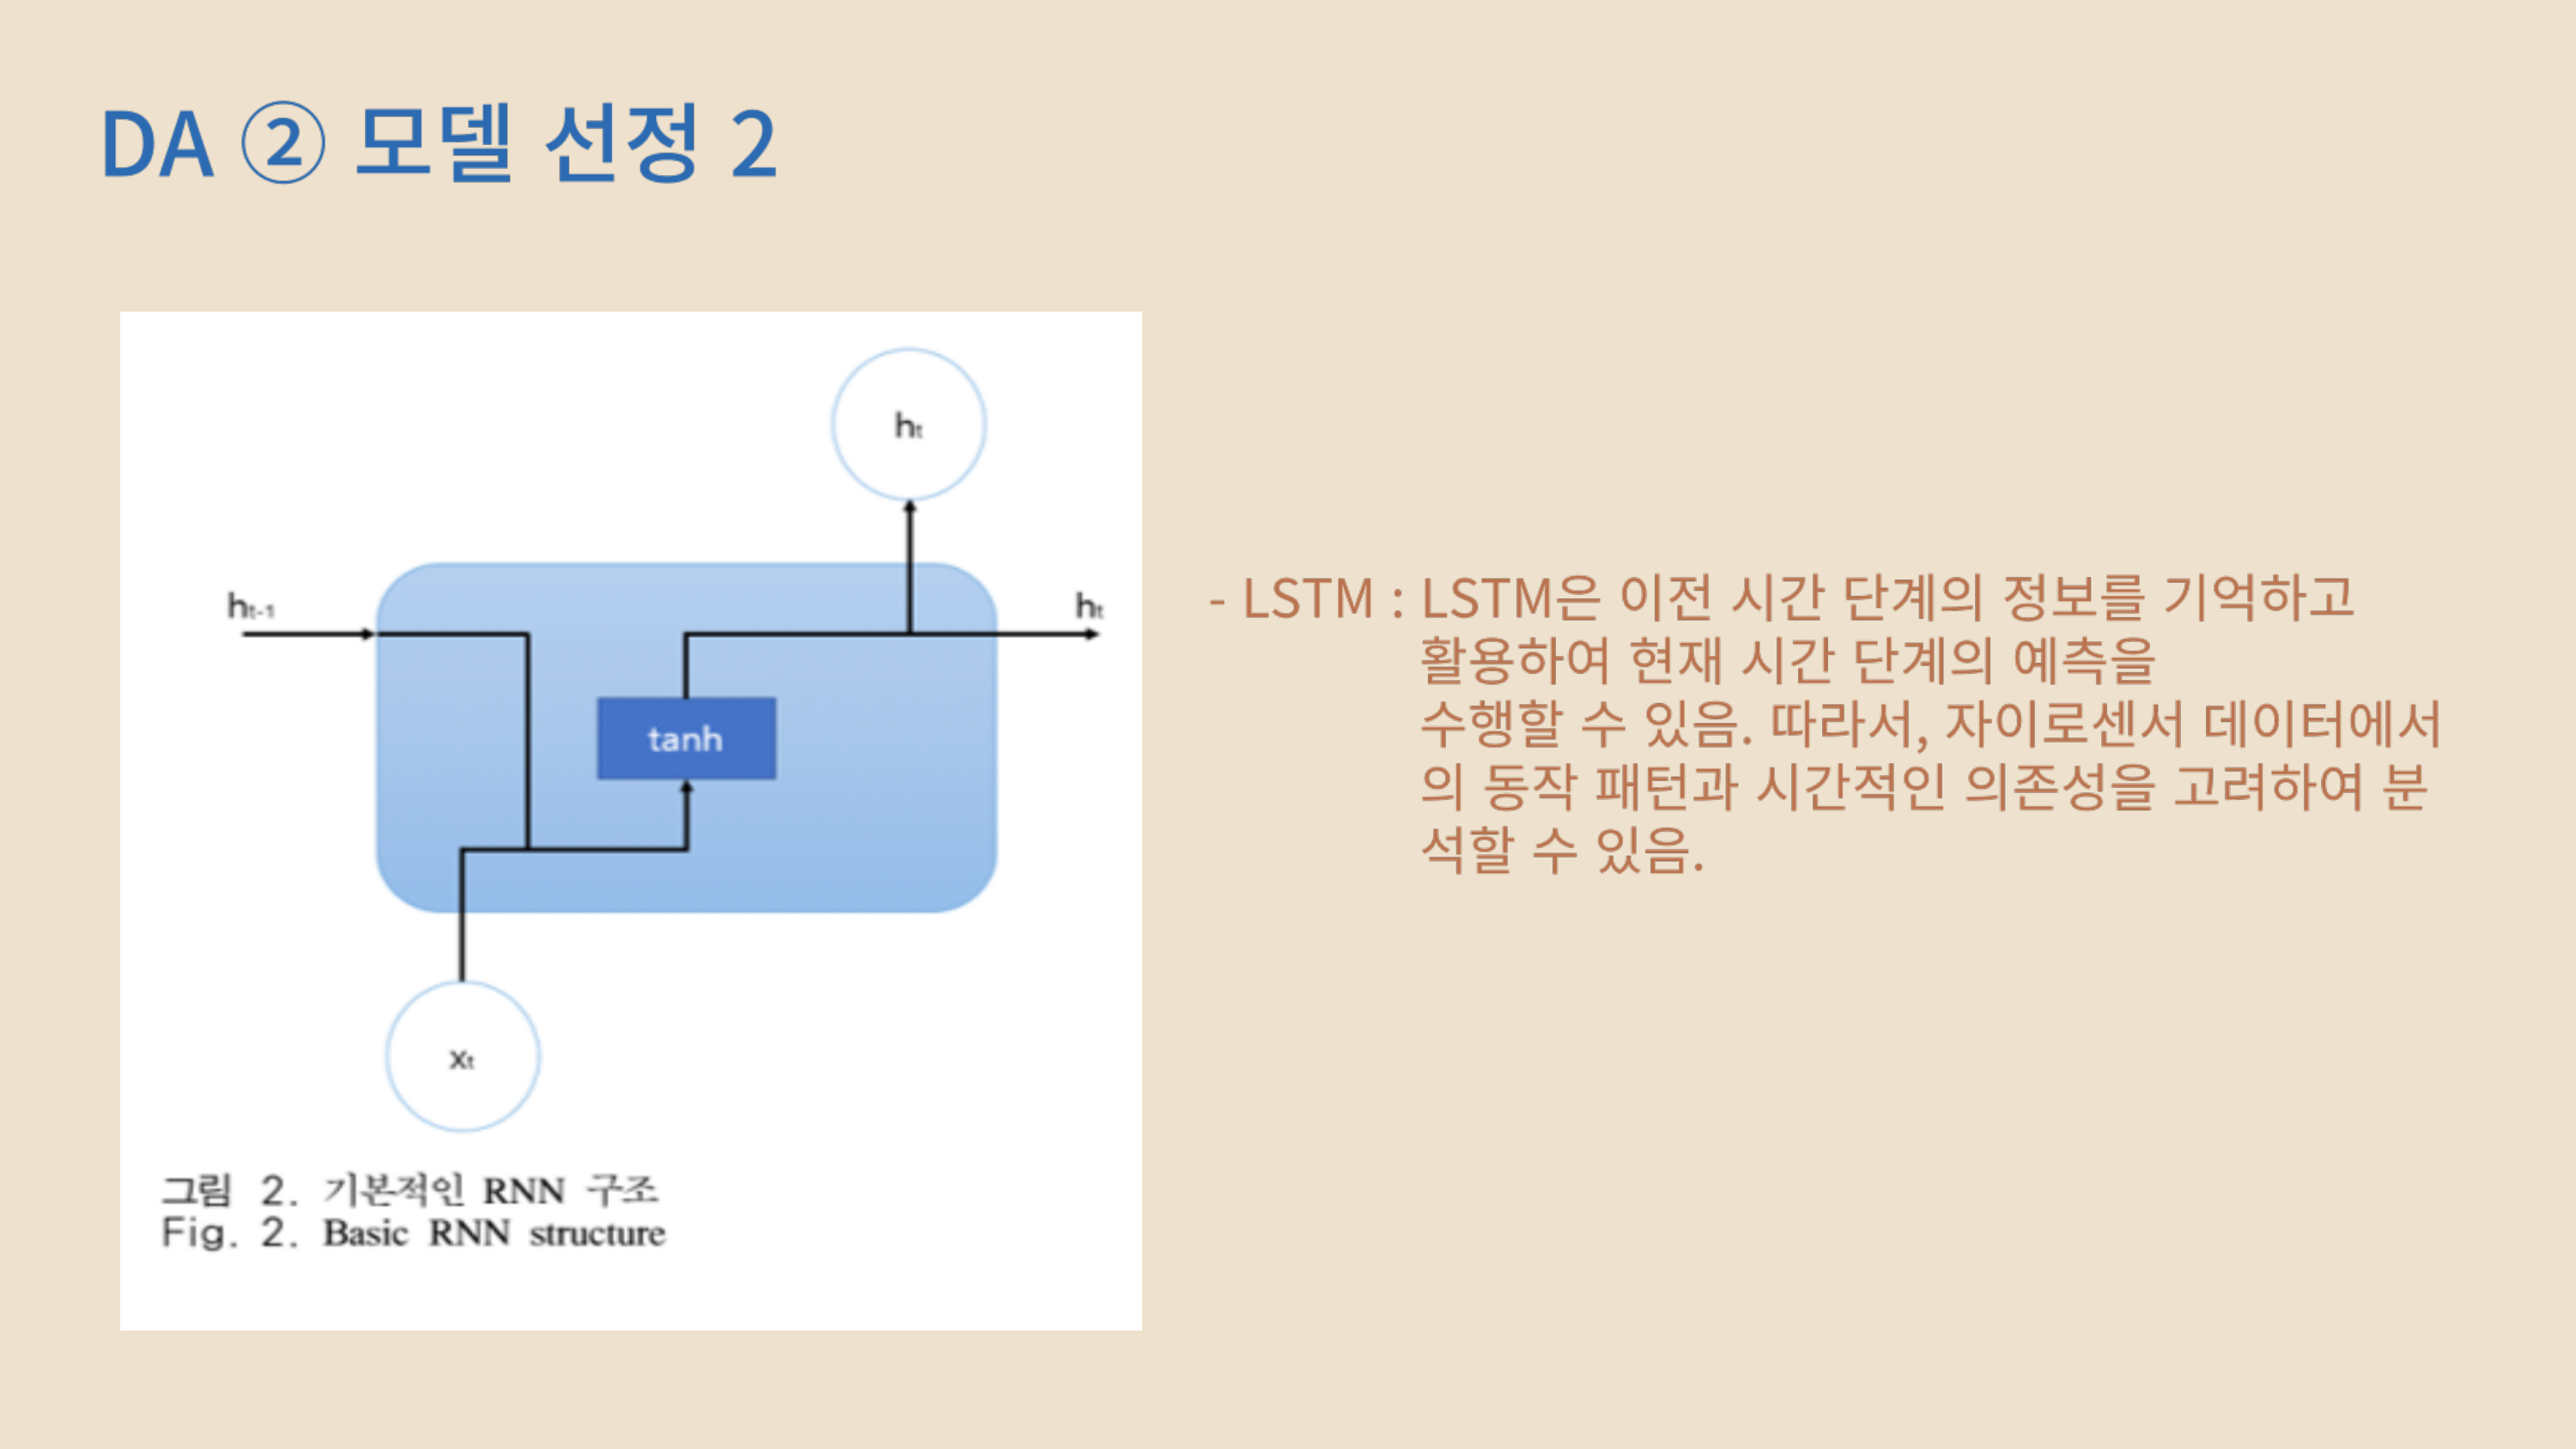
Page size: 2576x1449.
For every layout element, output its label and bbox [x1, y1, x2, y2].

text_box [120, 312, 1142, 1331]
picture [63, 47, 871, 291]
picture [1191, 540, 2497, 940]
